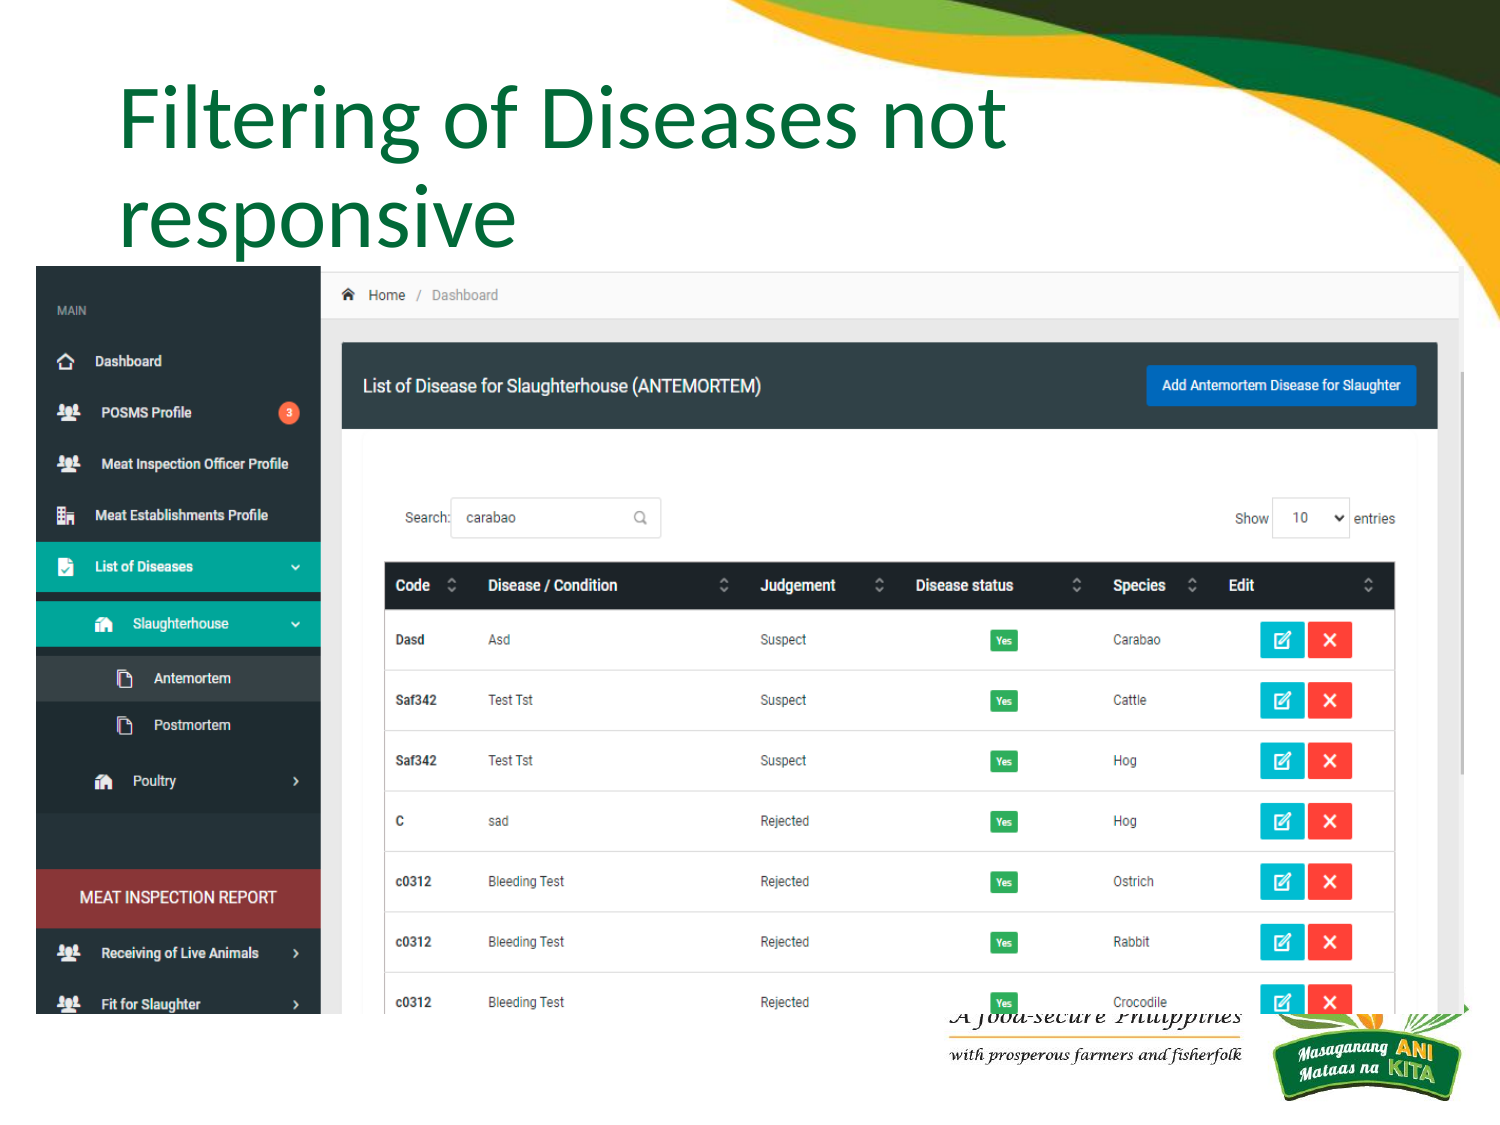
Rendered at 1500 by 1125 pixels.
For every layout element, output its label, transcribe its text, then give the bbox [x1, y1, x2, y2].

title Filtering of Diseases not responsive [103, 59, 1397, 264]
picture [0, 0, 1500, 1125]
